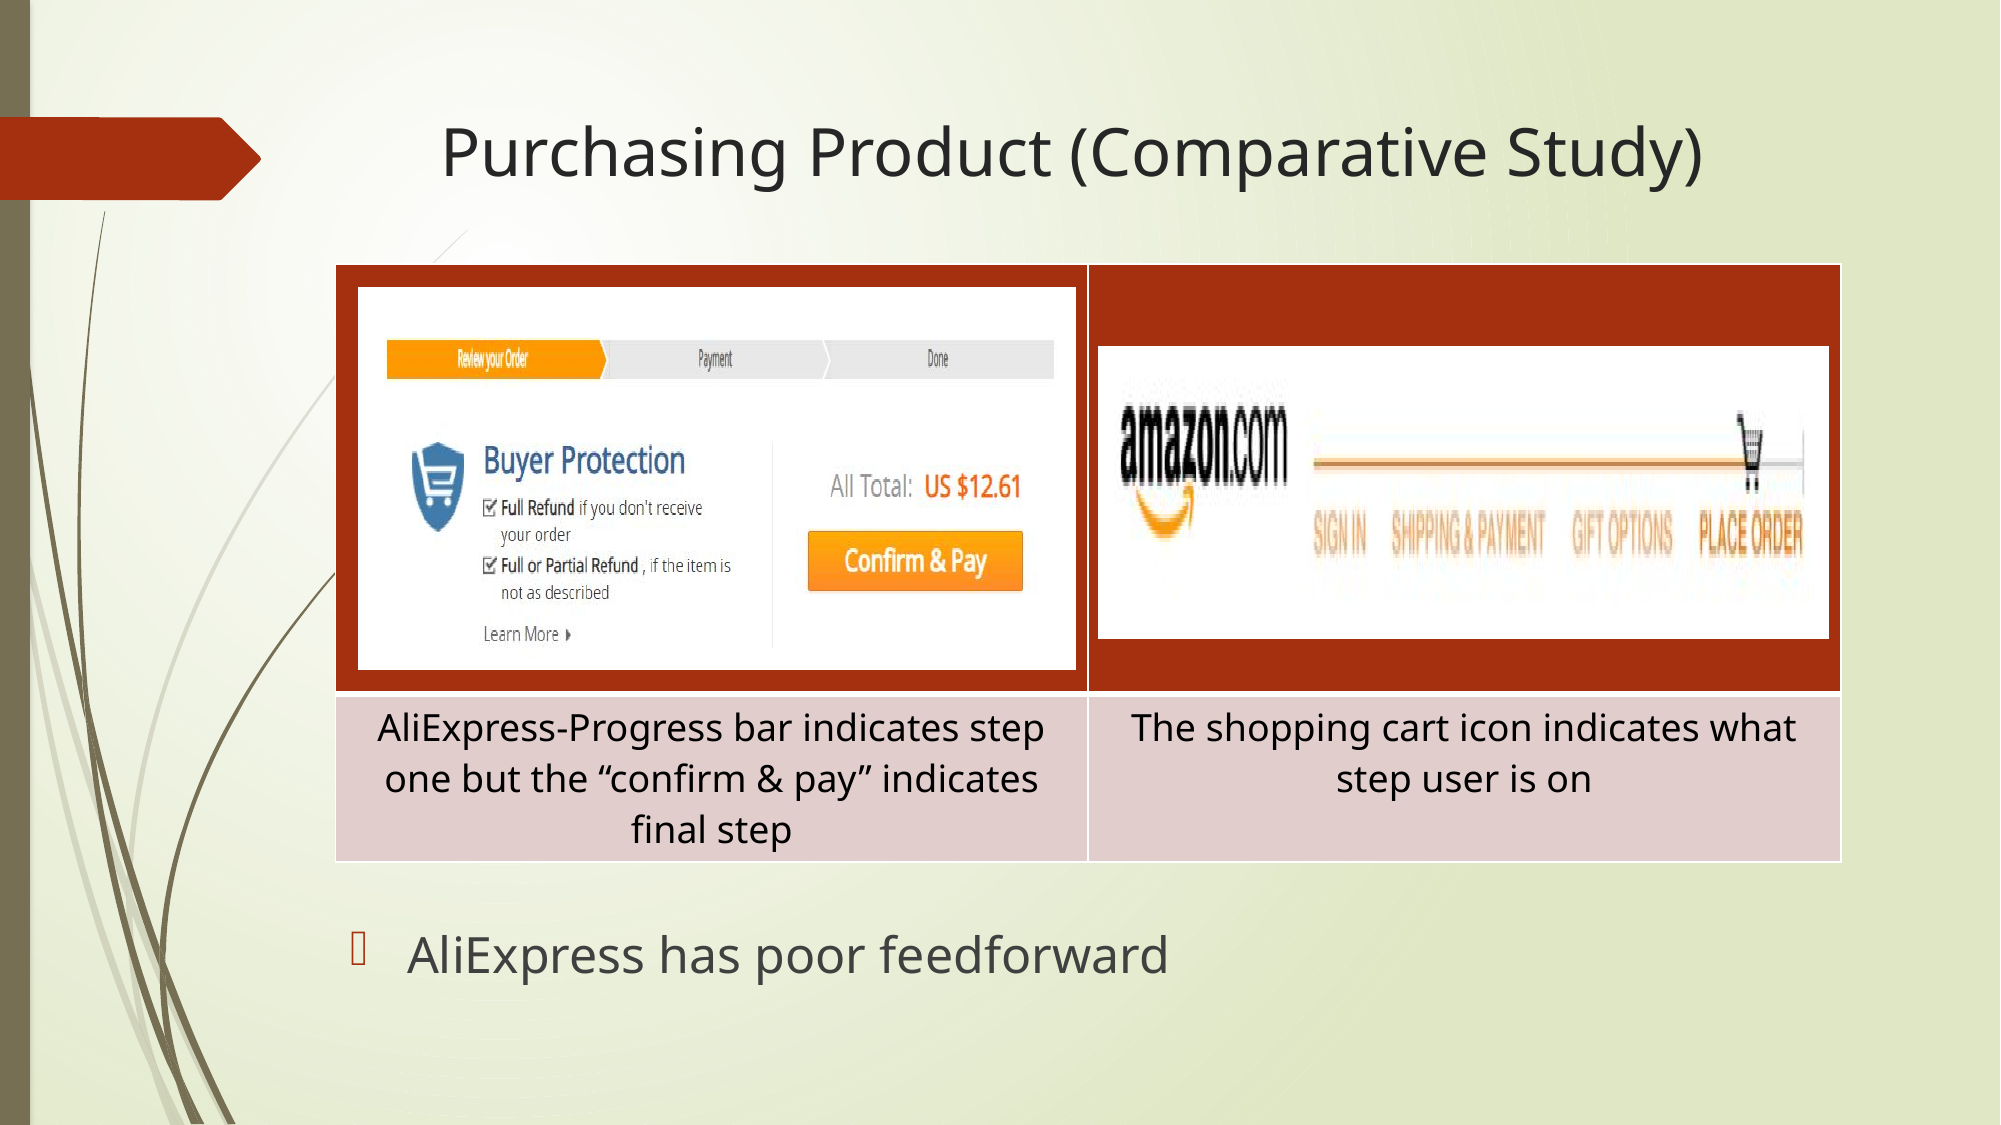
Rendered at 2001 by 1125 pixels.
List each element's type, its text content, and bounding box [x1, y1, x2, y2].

table_cell The shopping cart icon indicates what step user is on [1089, 697, 1840, 861]
picture [1098, 346, 1829, 639]
picture [357, 287, 1077, 671]
table_header [1089, 265, 1840, 691]
table_cell AliExpress-Progress bar indicates step one but the “confirm & pay” indicates final step [336, 697, 1087, 861]
text_box AliExpress has poor feedforward [335, 916, 1841, 992]
text_box Purchasing Product (Comparative Study) [425, 102, 1888, 313]
table_header [336, 265, 1087, 691]
